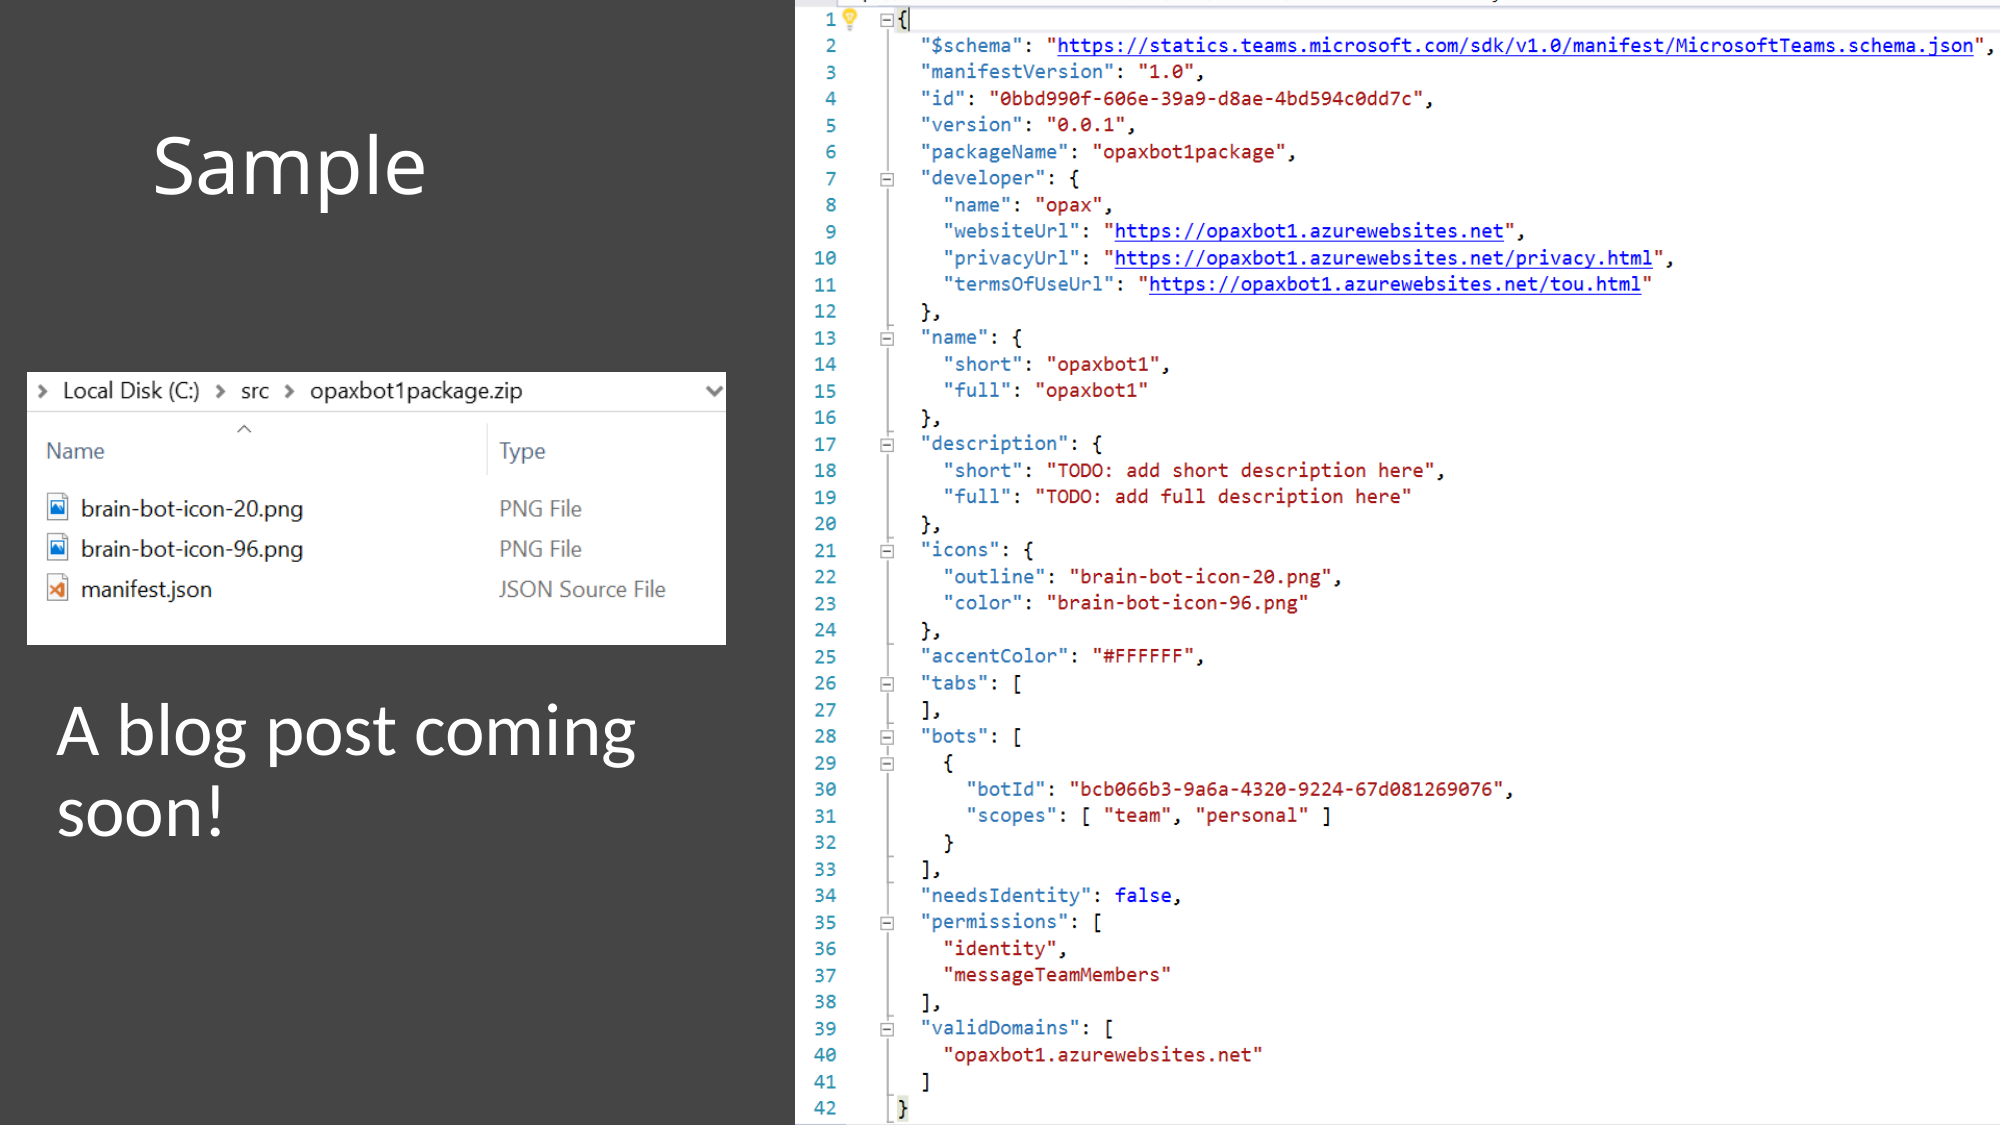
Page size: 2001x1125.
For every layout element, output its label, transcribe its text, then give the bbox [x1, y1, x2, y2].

list A blog post coming soon! [41, 683, 771, 1014]
picture [27, 372, 726, 645]
title Sample [137, 59, 795, 278]
picture [795, 0, 2000, 1125]
